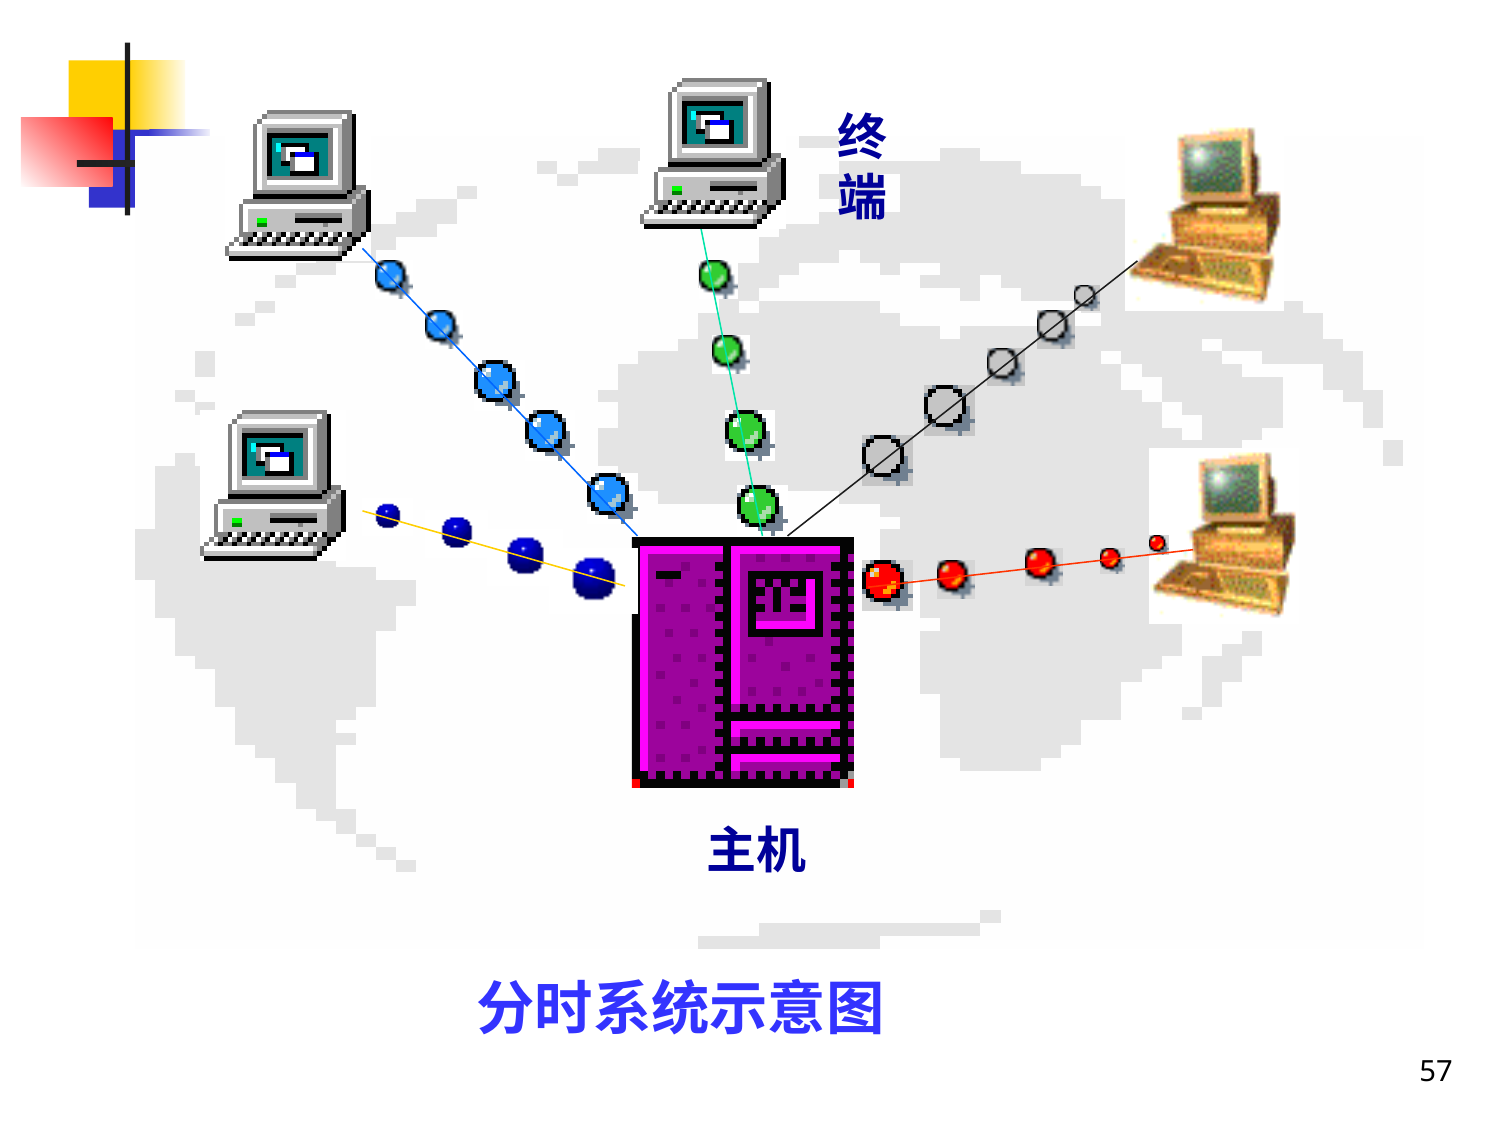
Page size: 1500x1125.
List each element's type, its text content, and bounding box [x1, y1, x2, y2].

text_box 终端 [812, 98, 913, 134]
slide_number 57 [1154, 1023, 1468, 1100]
picture [135, 77, 1424, 950]
text_box 分时系统示意图 [434, 964, 900, 1049]
